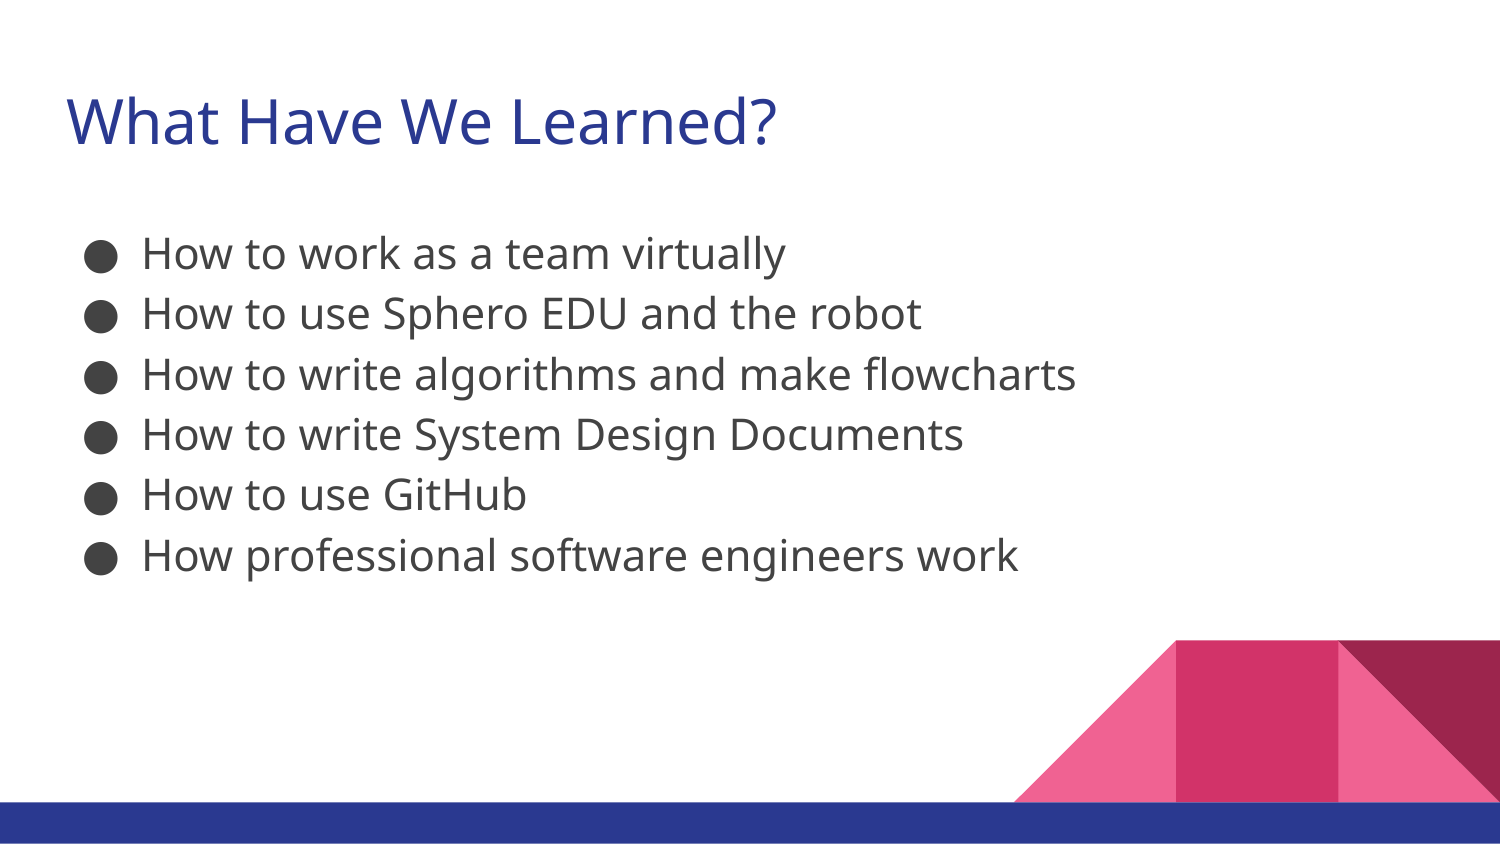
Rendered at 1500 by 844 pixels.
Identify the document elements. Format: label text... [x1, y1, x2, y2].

list How to work as a team virtually How to use Sphero EDU and the robot How to write algorithms and make flowcharts How to write System Design Documents How to use GitHub How professional software engineers work [51, 166, 1449, 715]
title What Have We Learned? [51, 67, 1449, 166]
